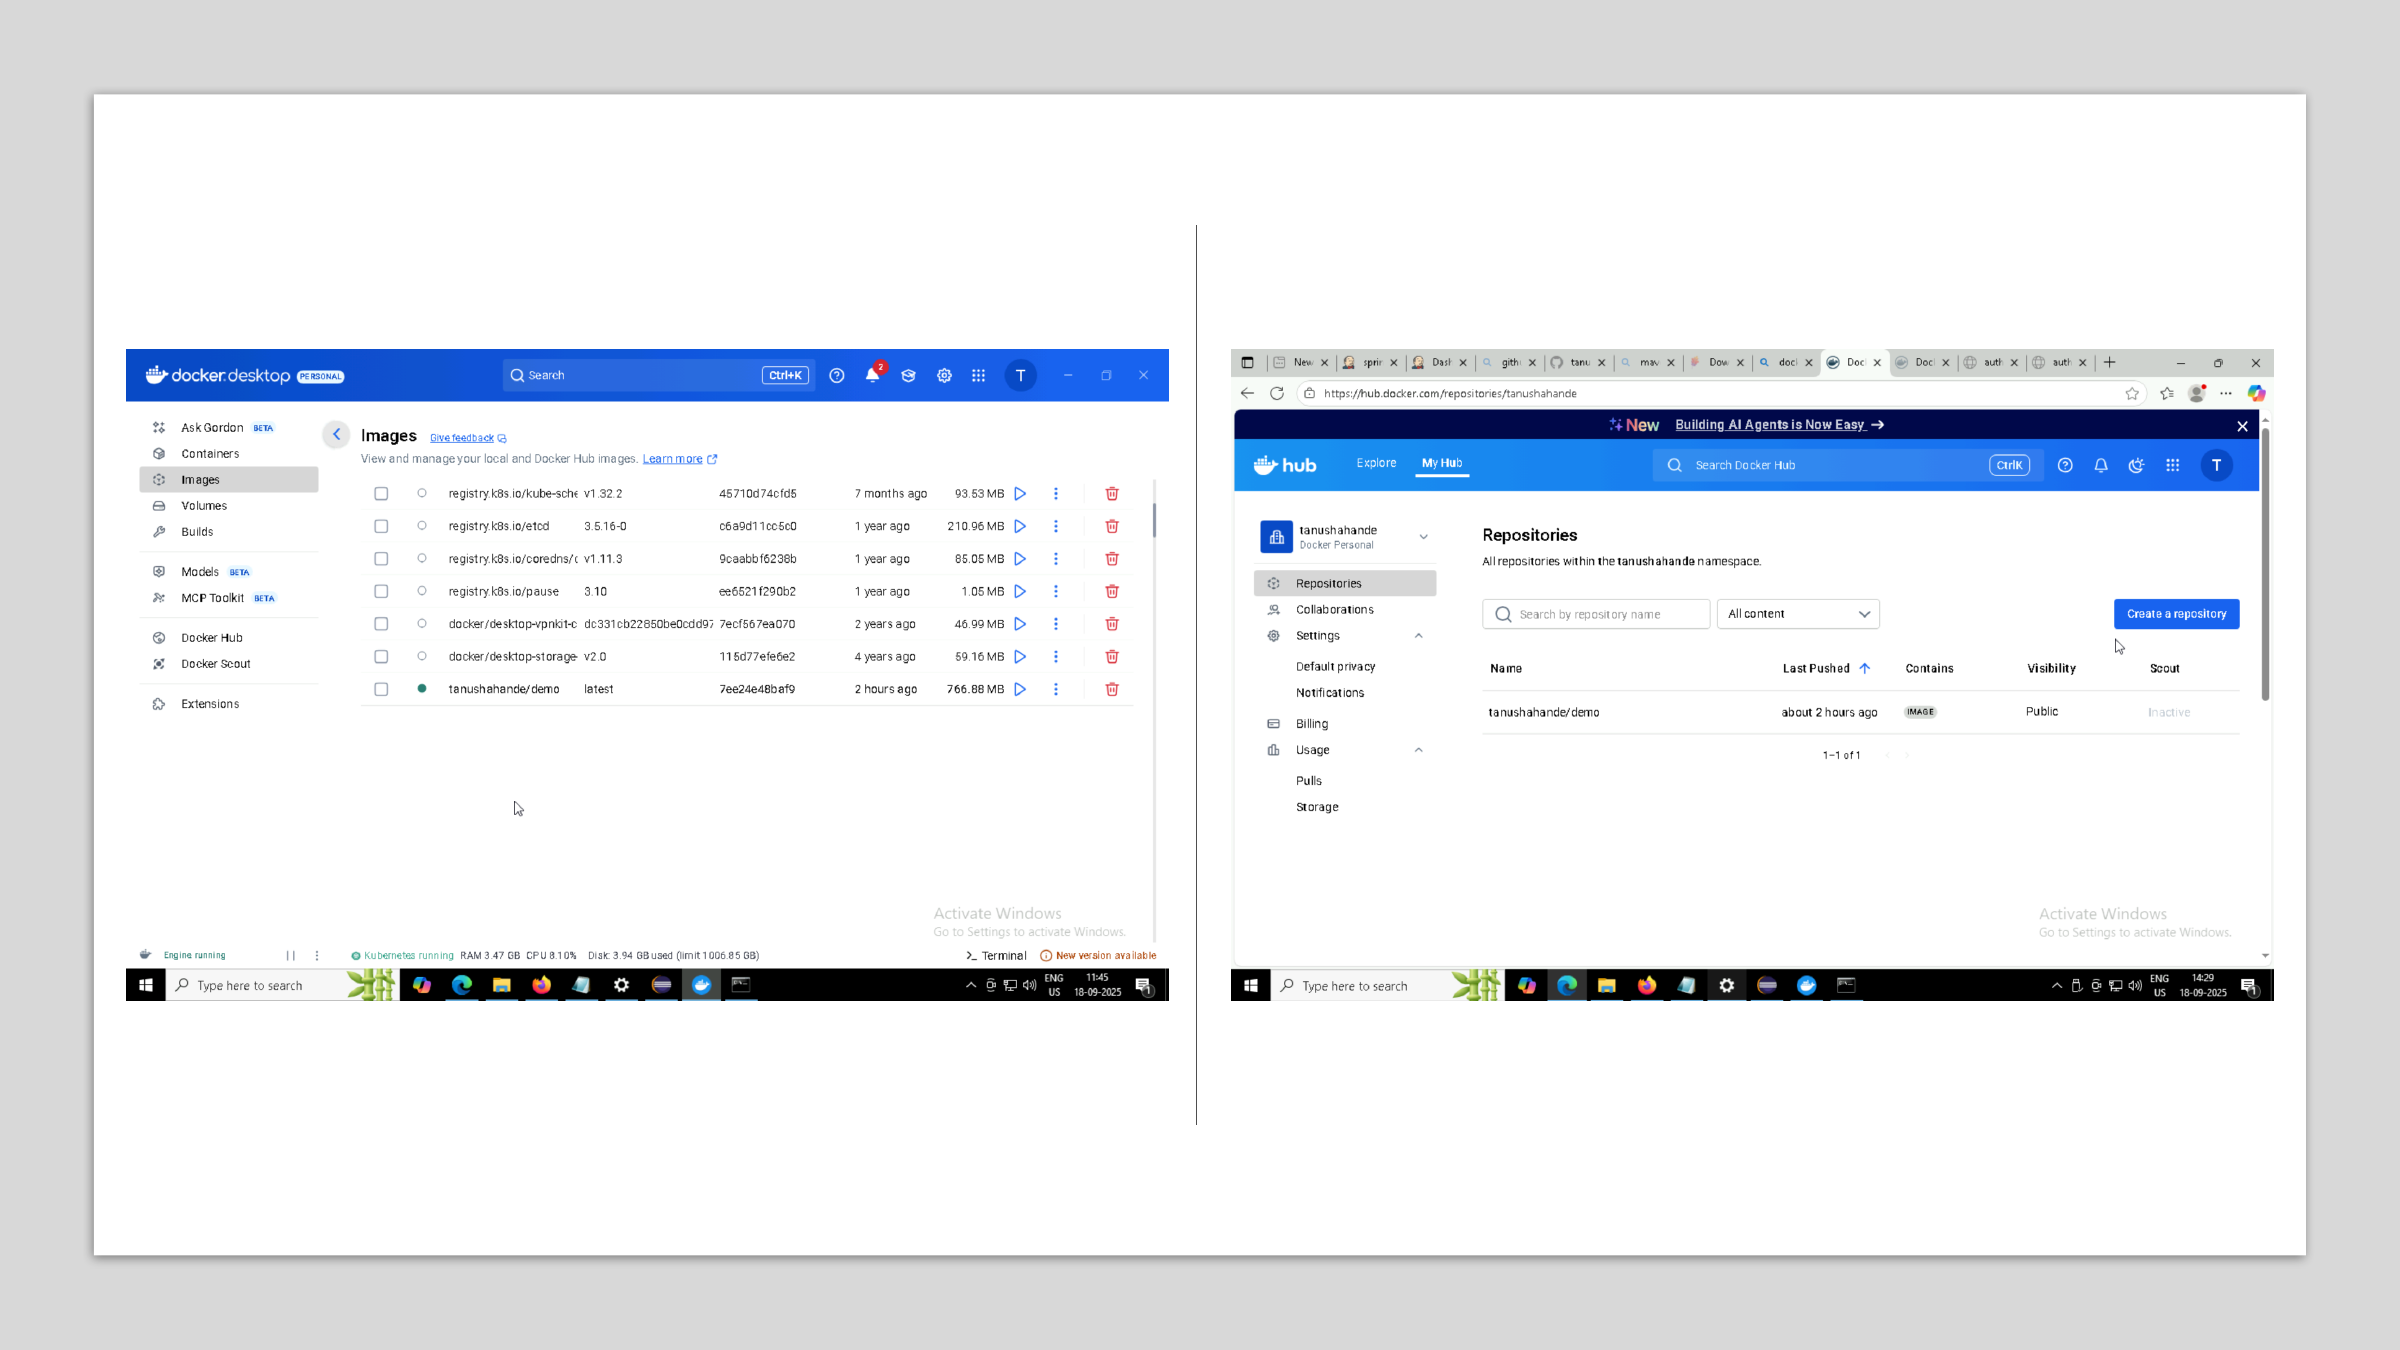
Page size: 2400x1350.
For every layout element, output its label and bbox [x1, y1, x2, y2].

picture [126, 349, 1169, 1001]
picture [1231, 349, 2274, 1001]
text_box [0, 0, 2400, 1350]
text_box [93, 93, 2307, 1256]
